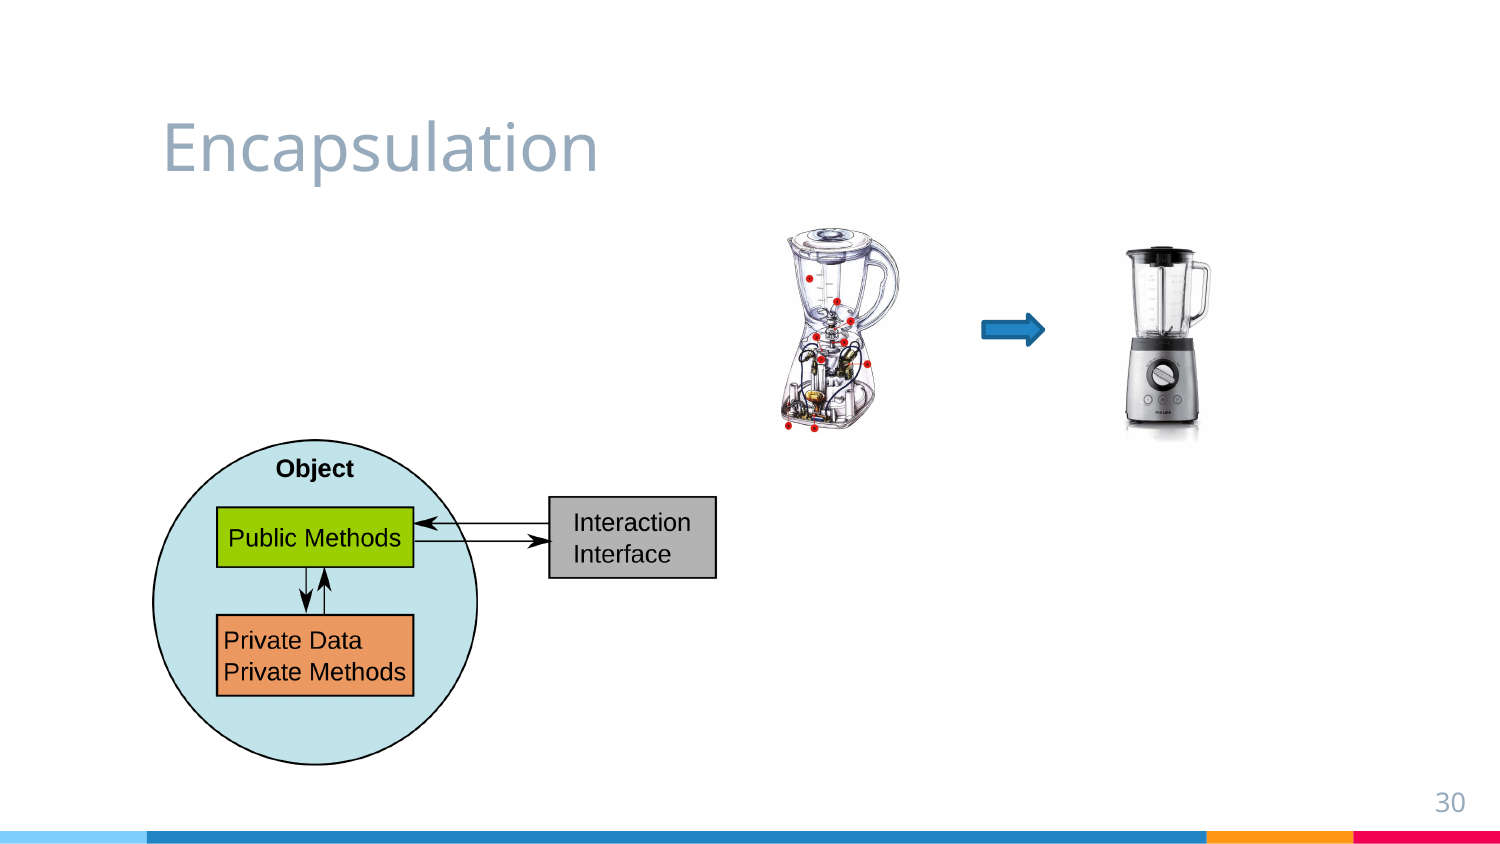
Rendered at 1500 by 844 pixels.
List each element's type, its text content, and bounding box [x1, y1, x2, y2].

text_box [145, 225, 1259, 771]
slide_number 30 [1391, 770, 1482, 822]
title Encapsulation [146, 58, 1482, 200]
